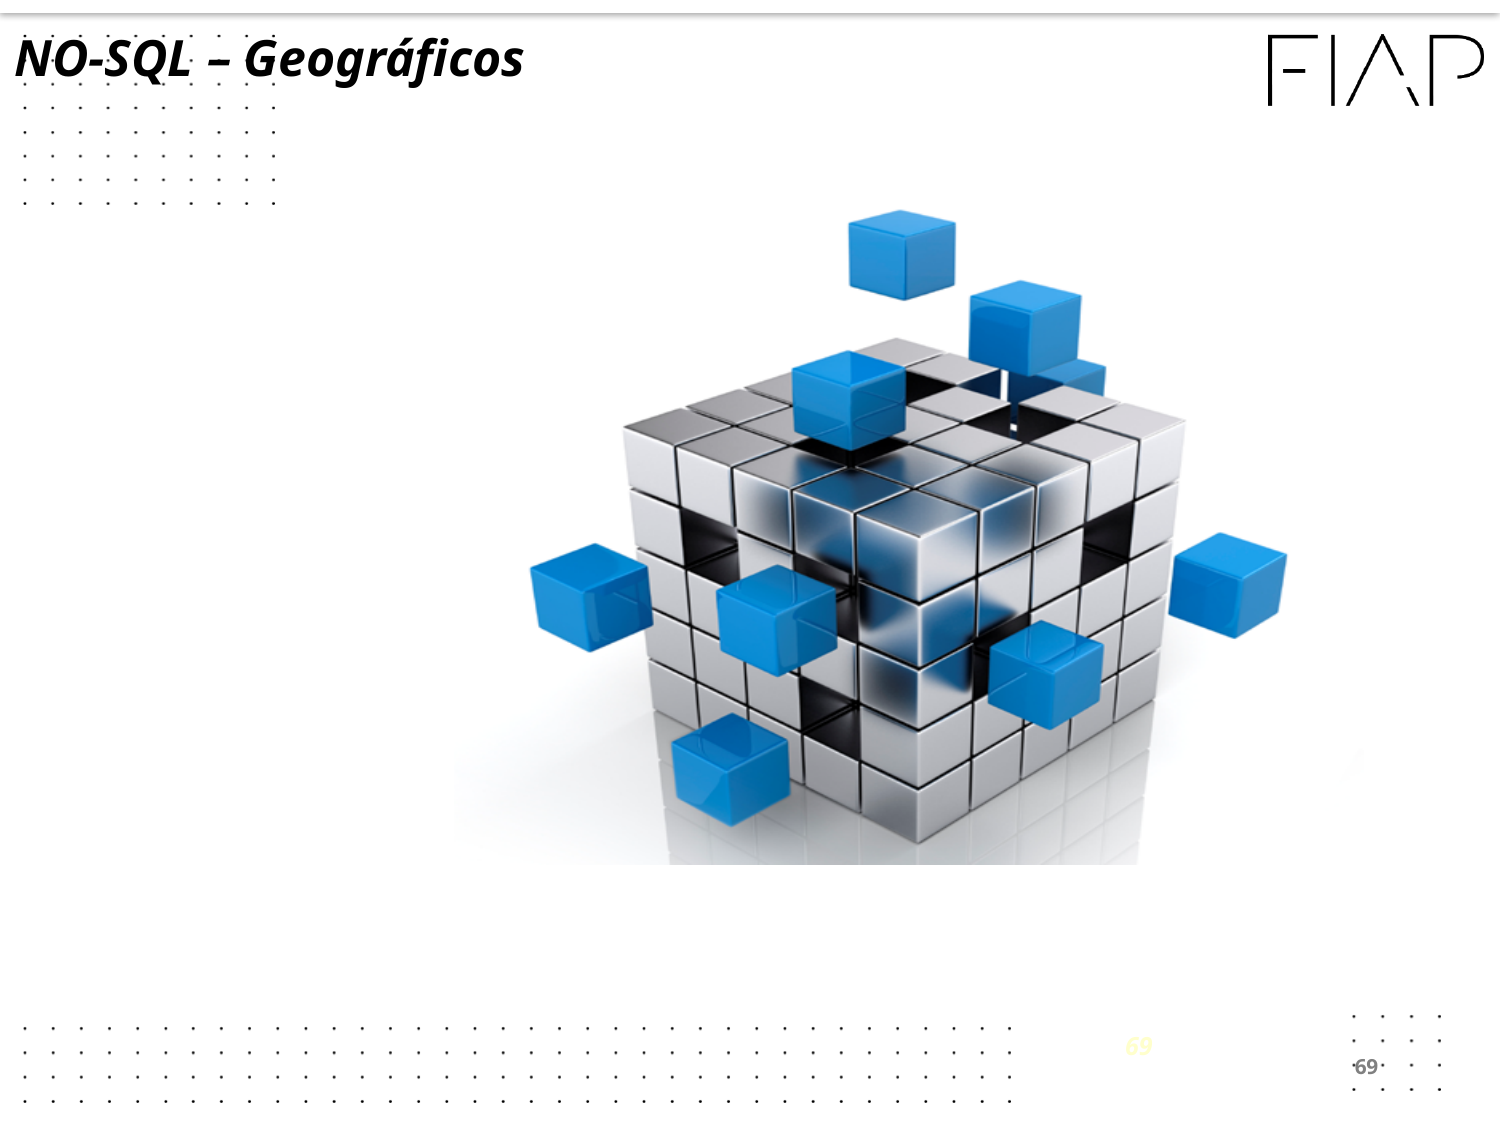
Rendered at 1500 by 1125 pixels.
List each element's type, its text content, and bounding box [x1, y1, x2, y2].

picture [1347, 1013, 1441, 1091]
picture [23, 1025, 1011, 1103]
text_box NO-SQL – Geográficos [0, 19, 809, 94]
picture [23, 94, 275, 205]
picture [1268, 34, 1484, 106]
picture [454, 184, 1364, 866]
